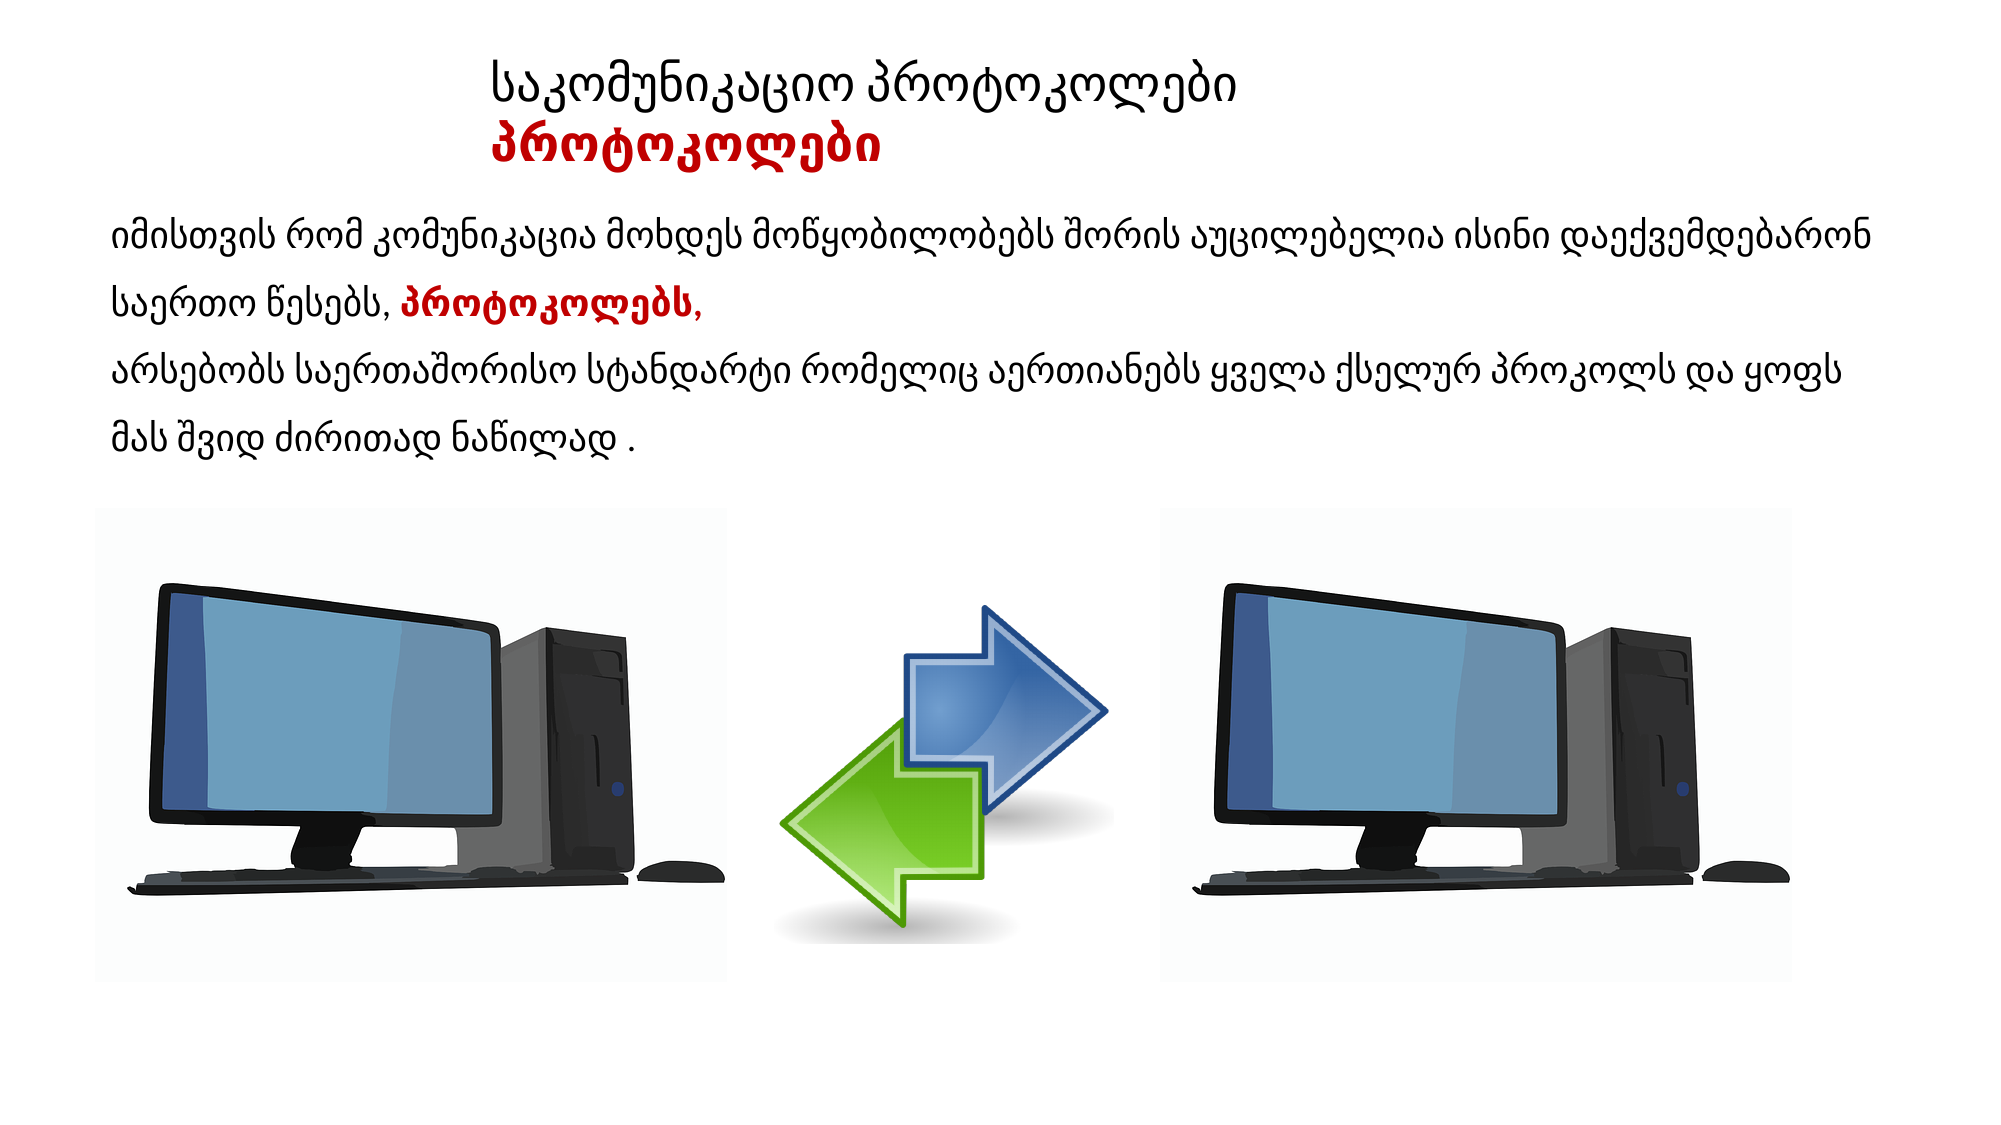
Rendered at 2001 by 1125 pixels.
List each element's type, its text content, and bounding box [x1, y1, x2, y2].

text_box იმისთვის რომ კომუნიკაცია მოხდეს მოწყობილობებს შორის აუცილებელია ისინი დაექვემდებარონ საერთო წესებს, პროტოკოლებს, არსებობს საერთაშორისო სტანდარტი რომელიც აერთიანებს ყველა ქსელურ პროკოლს და ყოფს მას შვიდ ძირითად ნაწილად . [95, 181, 1904, 466]
picture [1160, 508, 1792, 982]
text_box საკომუნიკაციო პროტოკოლები პროტოკოლები [475, 43, 1254, 179]
picture [95, 508, 727, 982]
picture [774, 600, 1114, 944]
